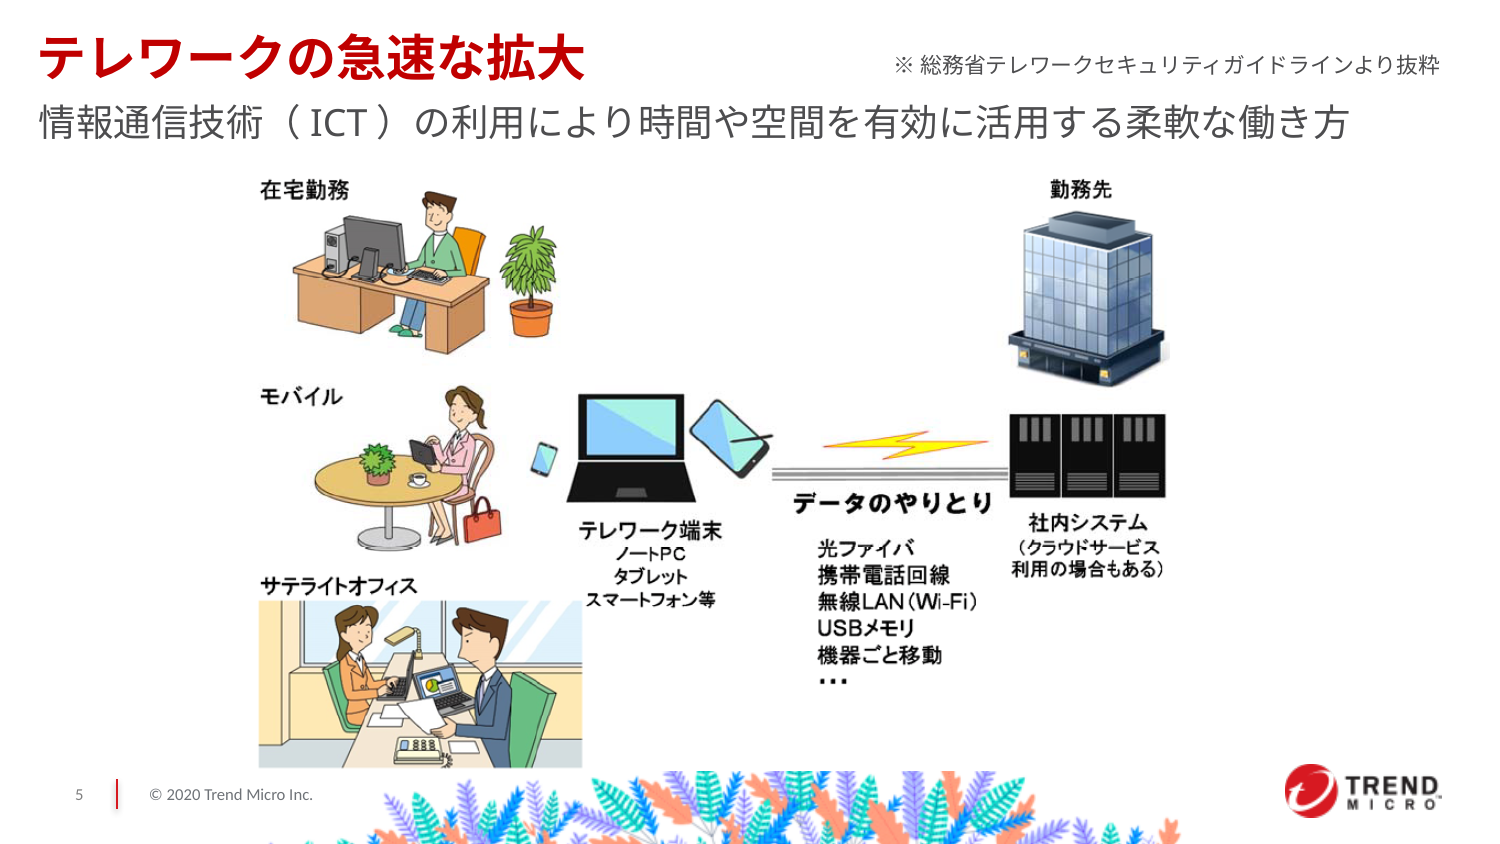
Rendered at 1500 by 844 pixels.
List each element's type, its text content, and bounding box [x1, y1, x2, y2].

text_box ※総務省テレワークセキュリティガイドラインより抜粋 [893, 44, 1500, 80]
picture [0, 166, 1500, 844]
text_box テレワークの急速な拡大 [36, 18, 1052, 106]
text_box 情報通信技術（ICT）の利用により時間や空間を有効に活用する柔軟な働き方 [38, 91, 1398, 155]
